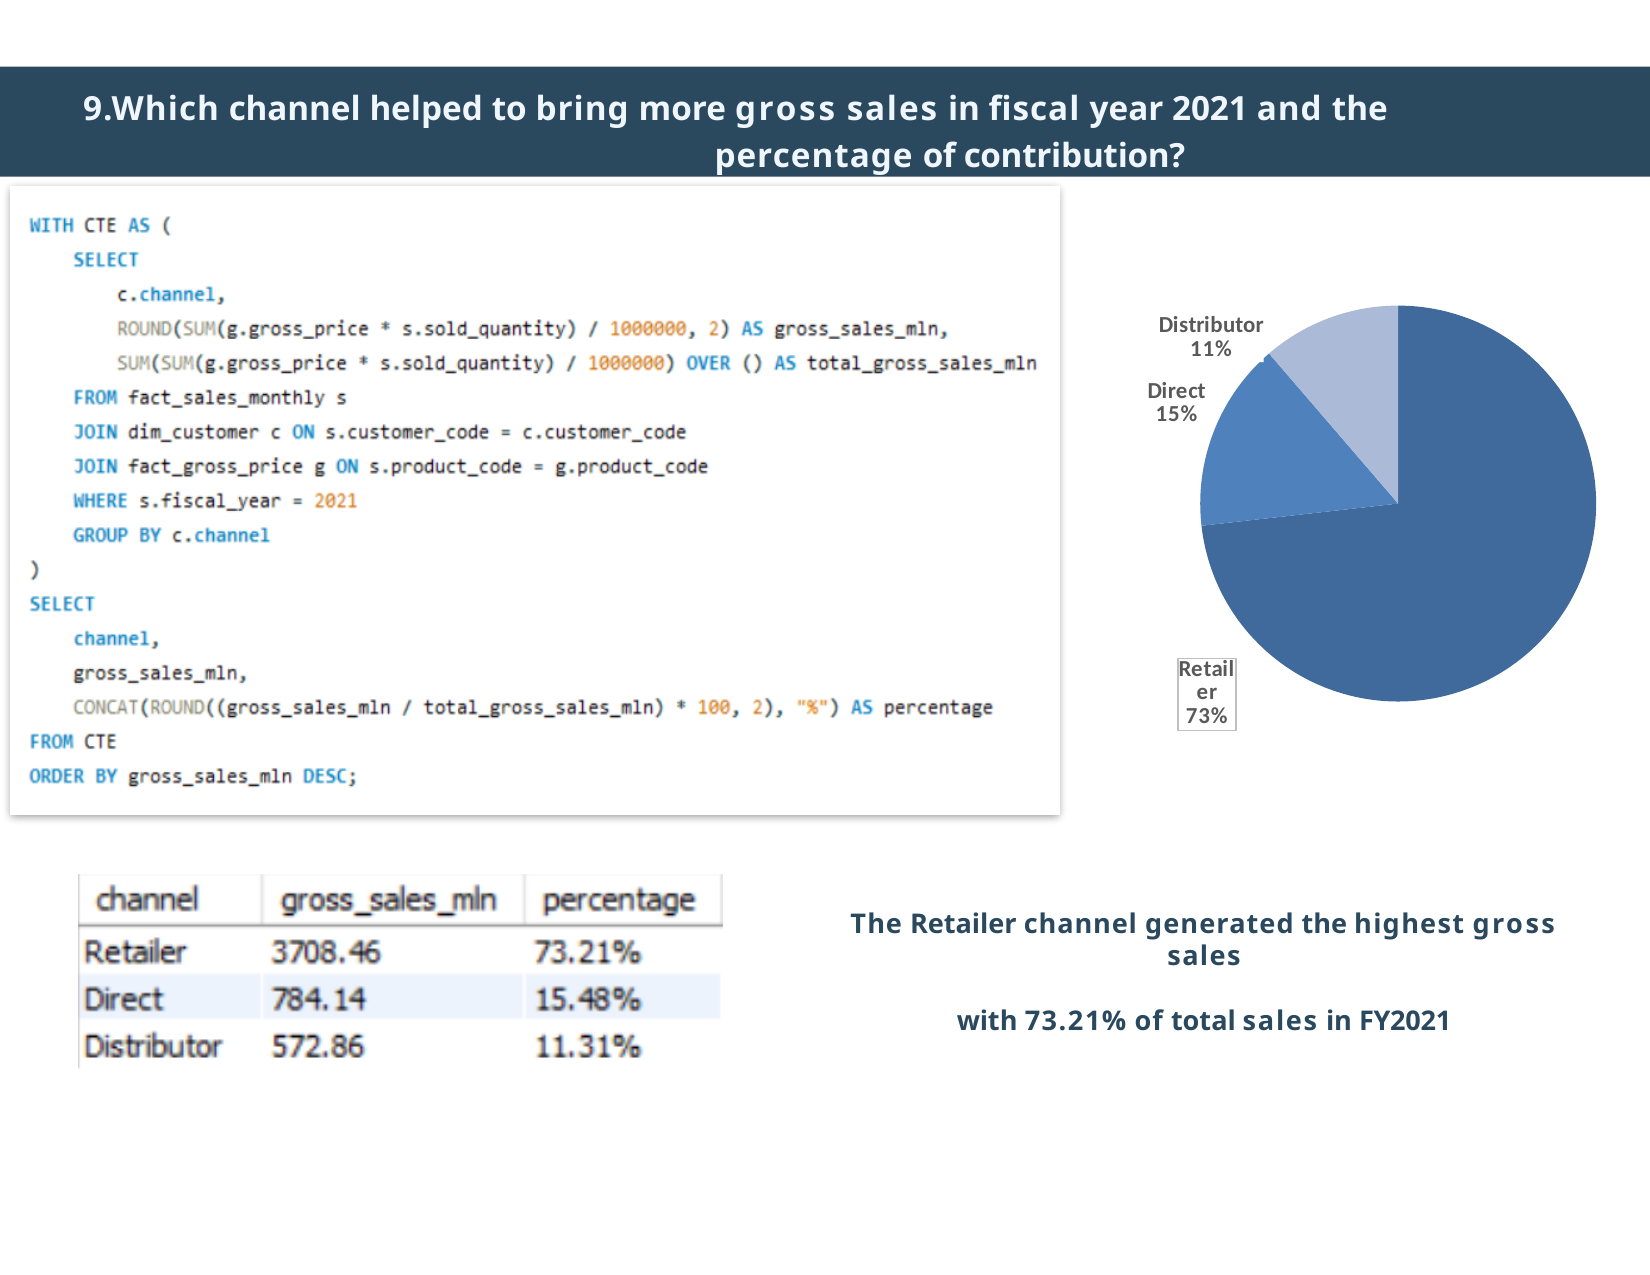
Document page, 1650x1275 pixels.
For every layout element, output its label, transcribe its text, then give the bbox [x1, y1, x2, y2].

text_box The Retailer channel generated the highest gross sales with 73.21% of total sales in FY2021 [830, 903, 1578, 1036]
text_box [0, 66, 1650, 177]
text_box 9.Which channel helped to bring more gross sales in fiscal year 2021 and the percentage of contribution? [81, 78, 1569, 174]
chart [1089, 216, 1626, 842]
picture [77, 874, 723, 1078]
picture [24, 200, 1046, 801]
